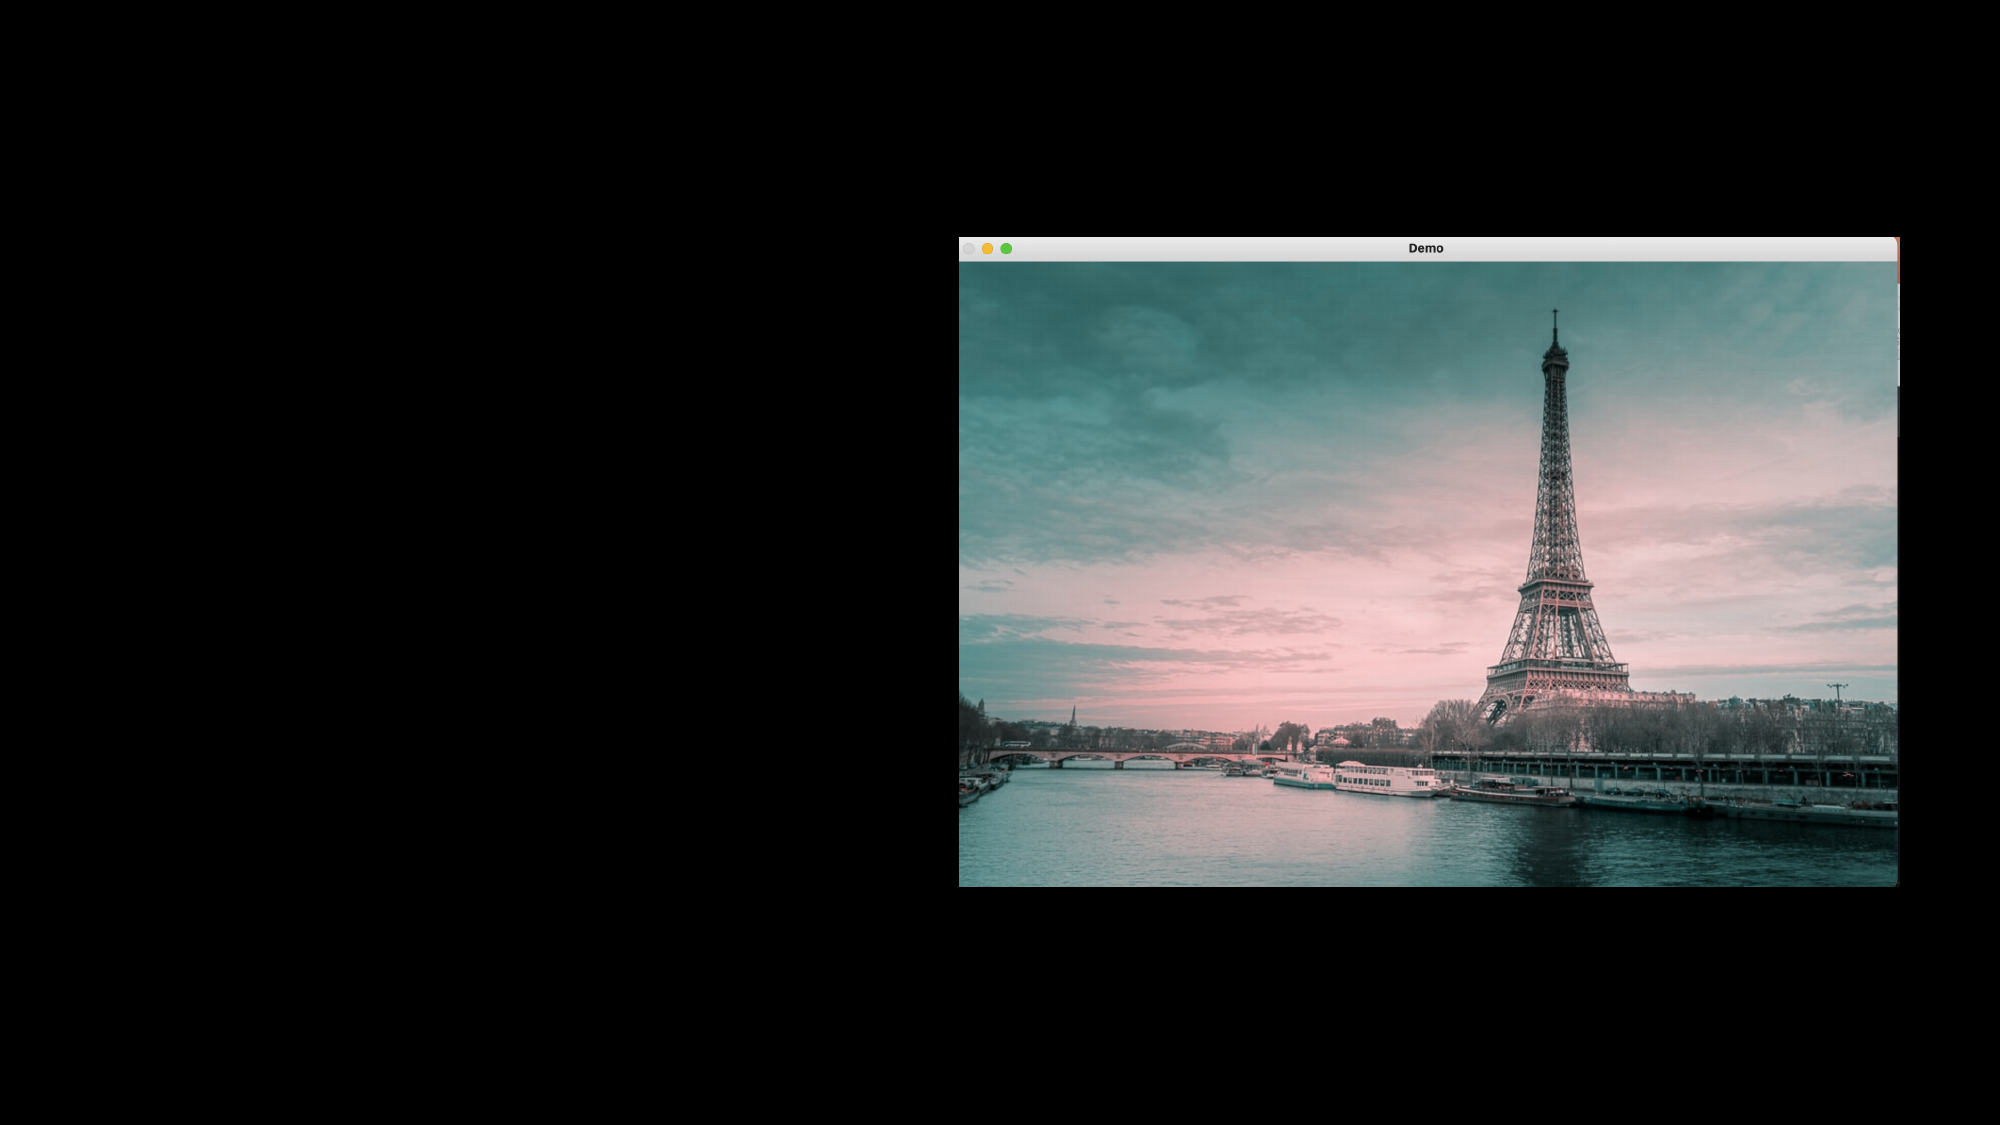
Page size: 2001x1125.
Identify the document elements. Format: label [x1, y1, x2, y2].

picture [958, 237, 1901, 888]
